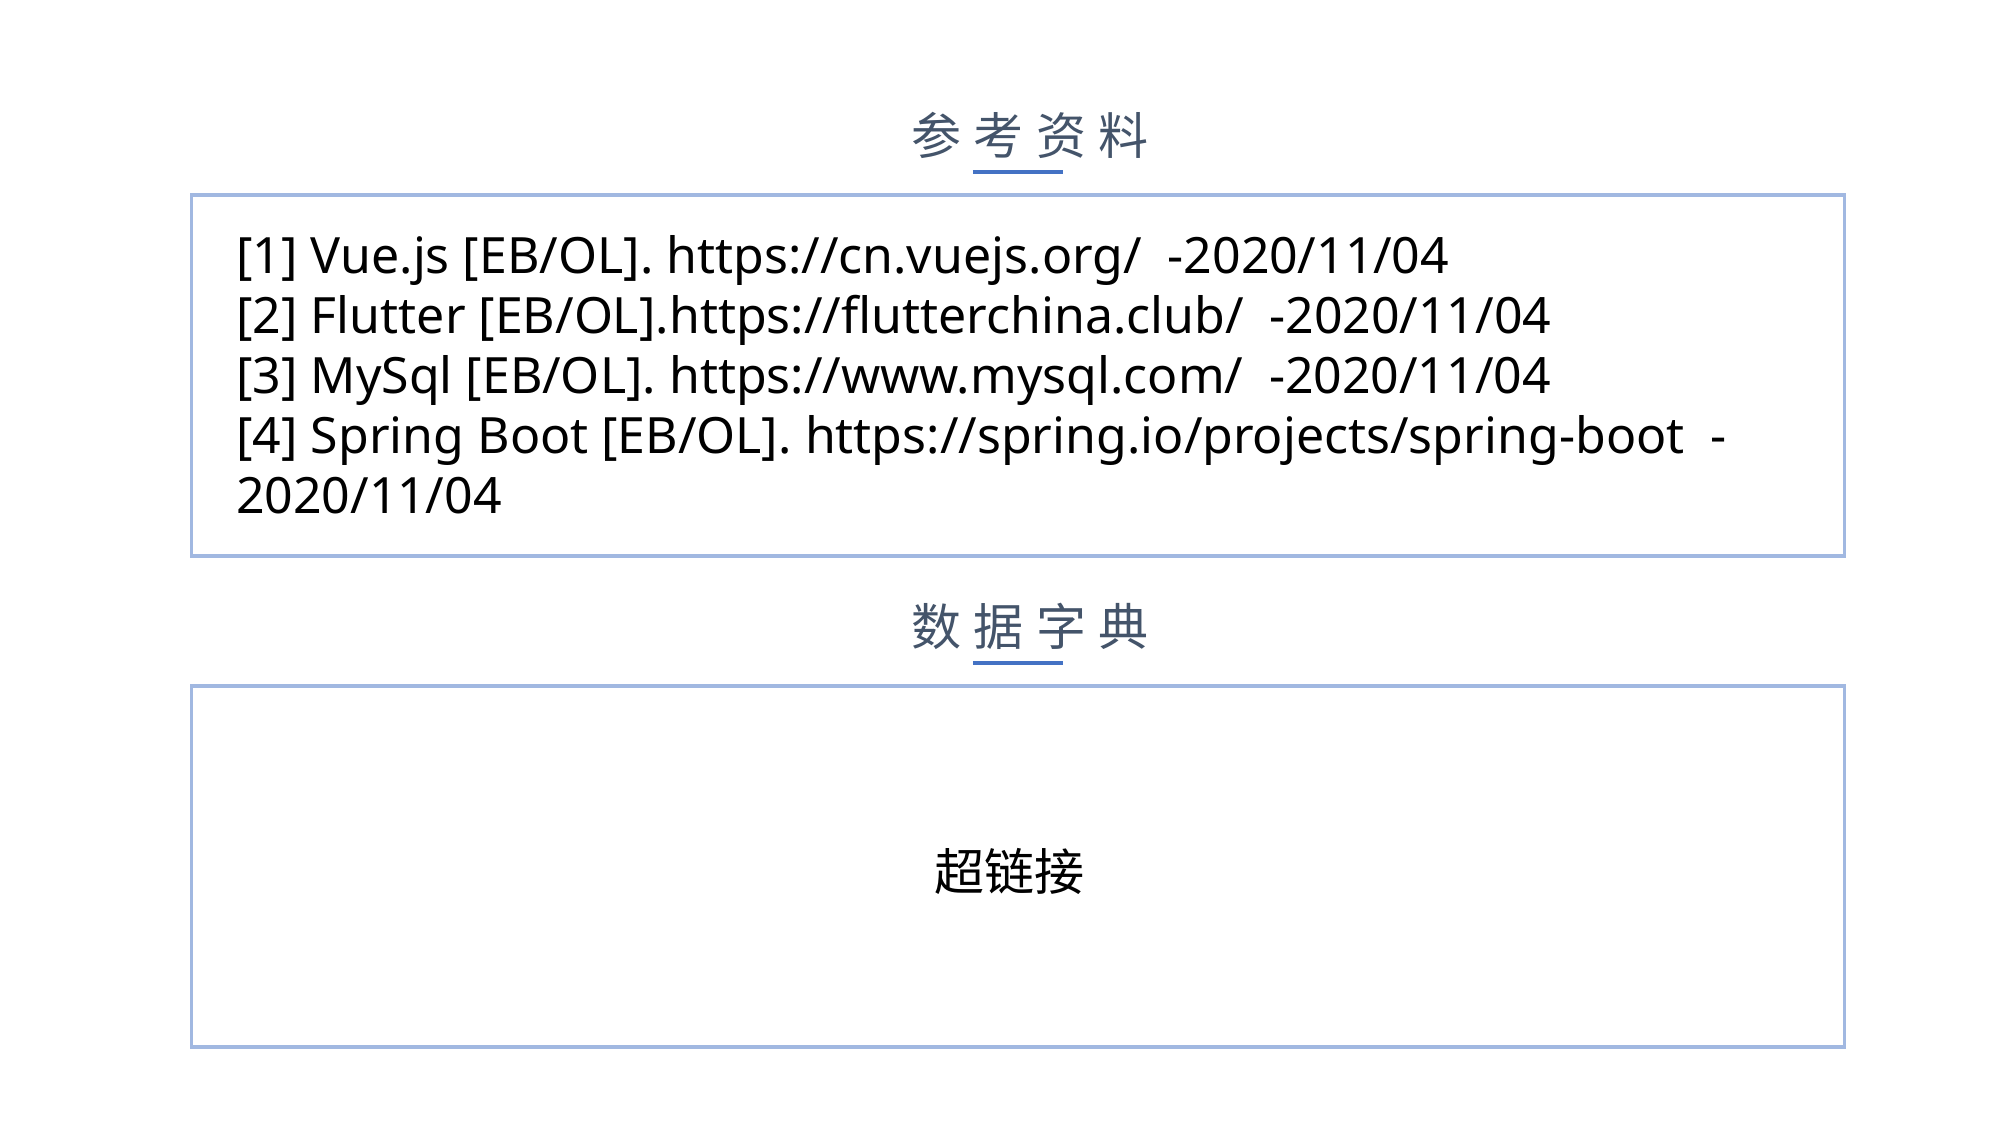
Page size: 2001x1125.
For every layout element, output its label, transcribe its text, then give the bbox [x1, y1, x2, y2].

text_box 参考资料 [869, 108, 1191, 172]
text_box [191, 685, 1845, 1048]
text_box 数据字典 [869, 599, 1191, 663]
text_box 超链接 [919, 832, 1141, 908]
text_box [191, 194, 1845, 556]
text_box [1] Vue.js [EB/OL]. https://cn.vuejs.org/ -2020/11/04 [2] Flutter [EB/OL].https://flutterchina.club/ -2020/11/04 [3] MySql [EB/OL]. https://www.mysql.com/ -2020/11/04 [4] Spring Boot [EB/OL]. https://spring.io/projects/spring-boot -2020/11/04 [221, 216, 1814, 532]
